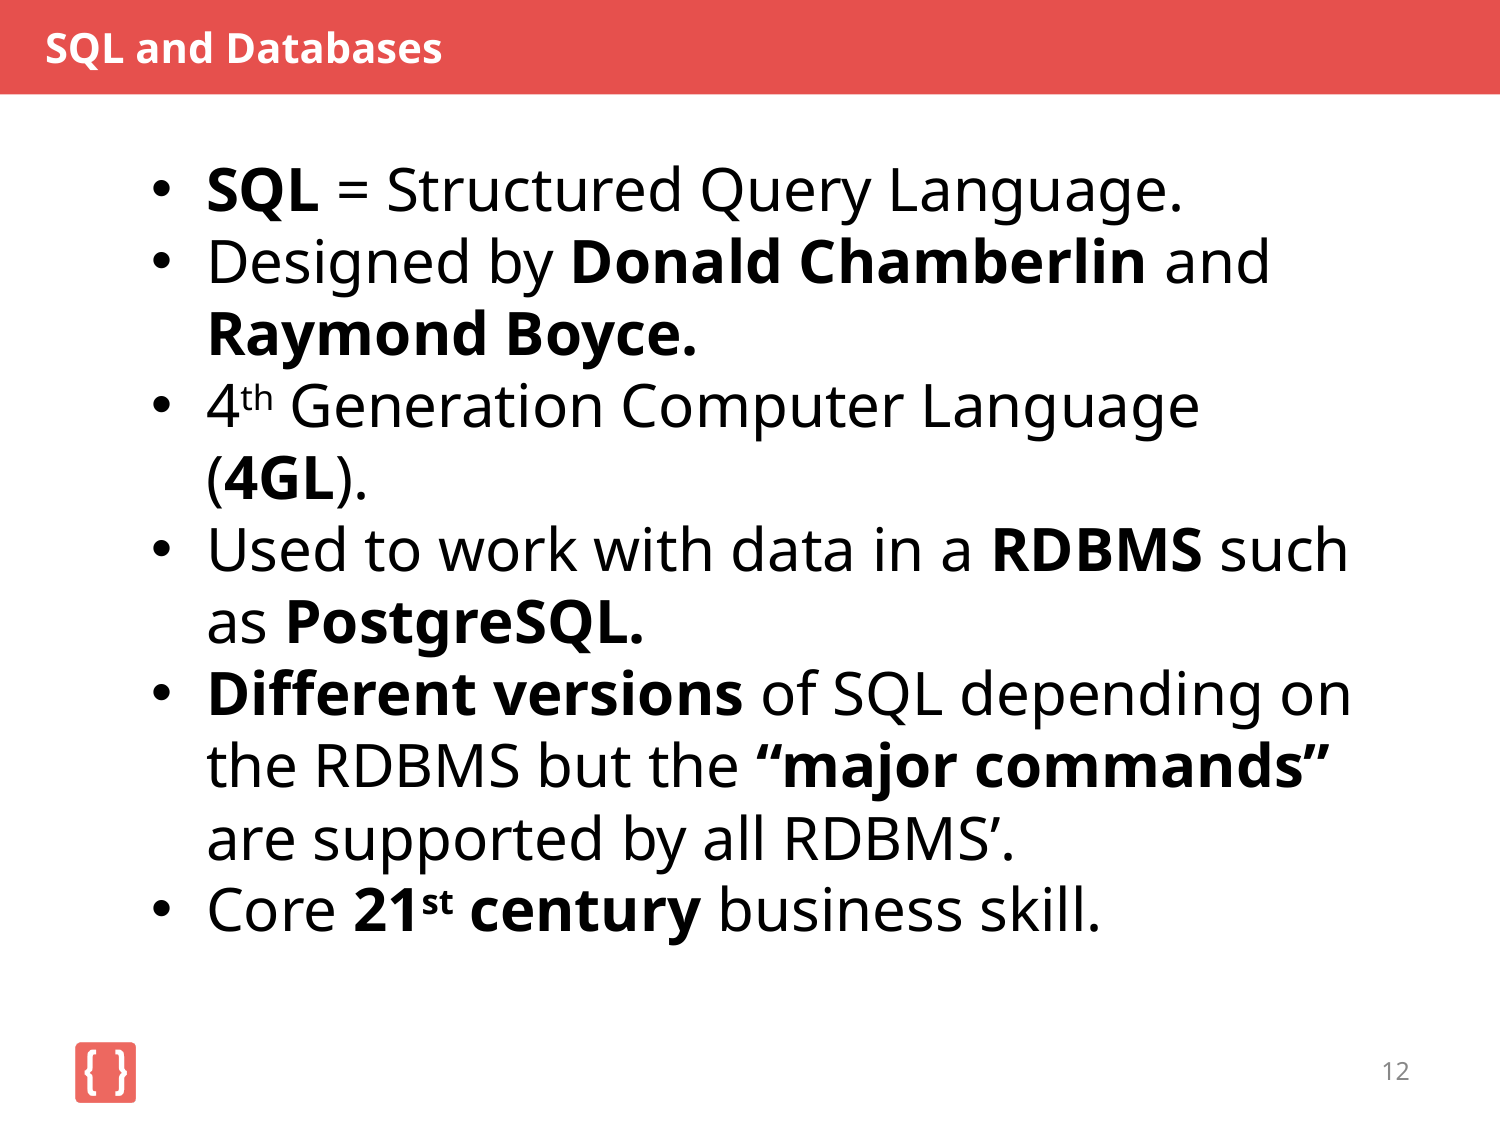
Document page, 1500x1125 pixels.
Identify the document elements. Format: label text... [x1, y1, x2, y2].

title SQL and Databases [0, 0, 1500, 95]
slide_number 12 [1074, 1042, 1425, 1103]
list SQL = Structured Query Language. Designed by Donald Chamberlin and Raymond Boyce. 4th Generation Computer Language (4GL). Used to work with data in a RDBMS such as PostgreSQL. Different versions of SQL depending on the RDBMS but the “major commands” are supported by all RDBMS’. Core 21st century business skill. [136, 143, 1380, 1005]
picture [75, 1042, 136, 1103]
